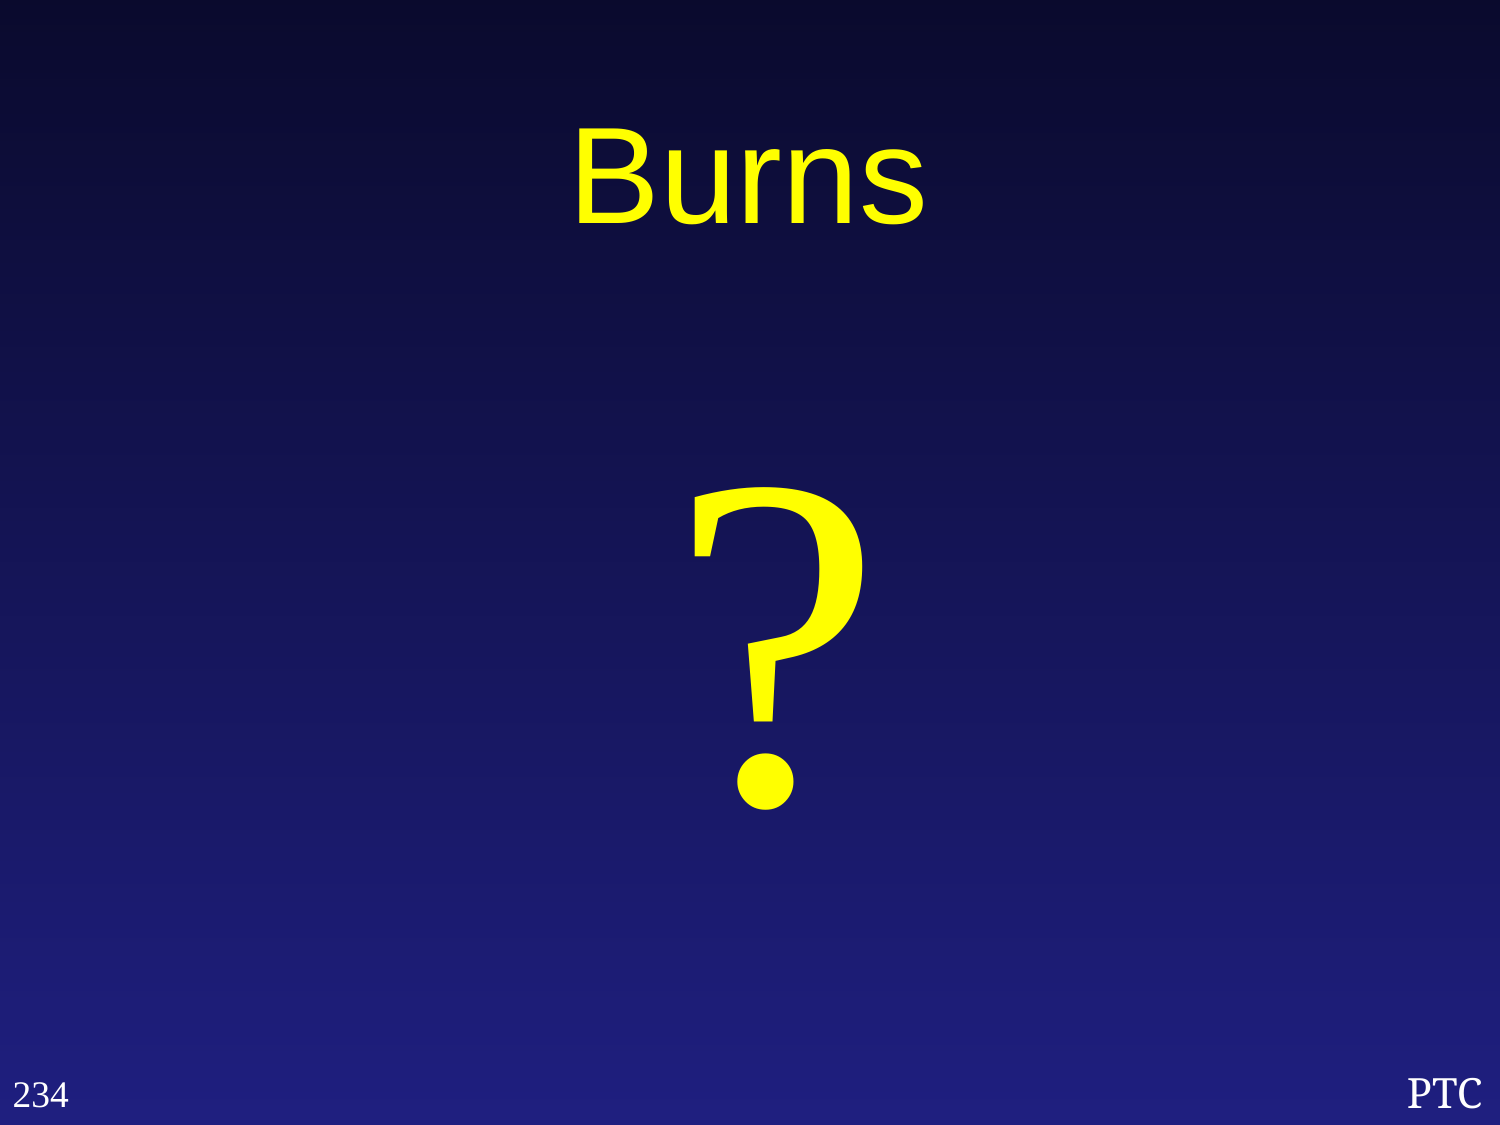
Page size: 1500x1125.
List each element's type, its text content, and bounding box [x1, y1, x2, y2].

text_box 234 [0, 1061, 84, 1123]
text_box Burns [111, 75, 1387, 263]
text_box ? [655, 319, 950, 907]
